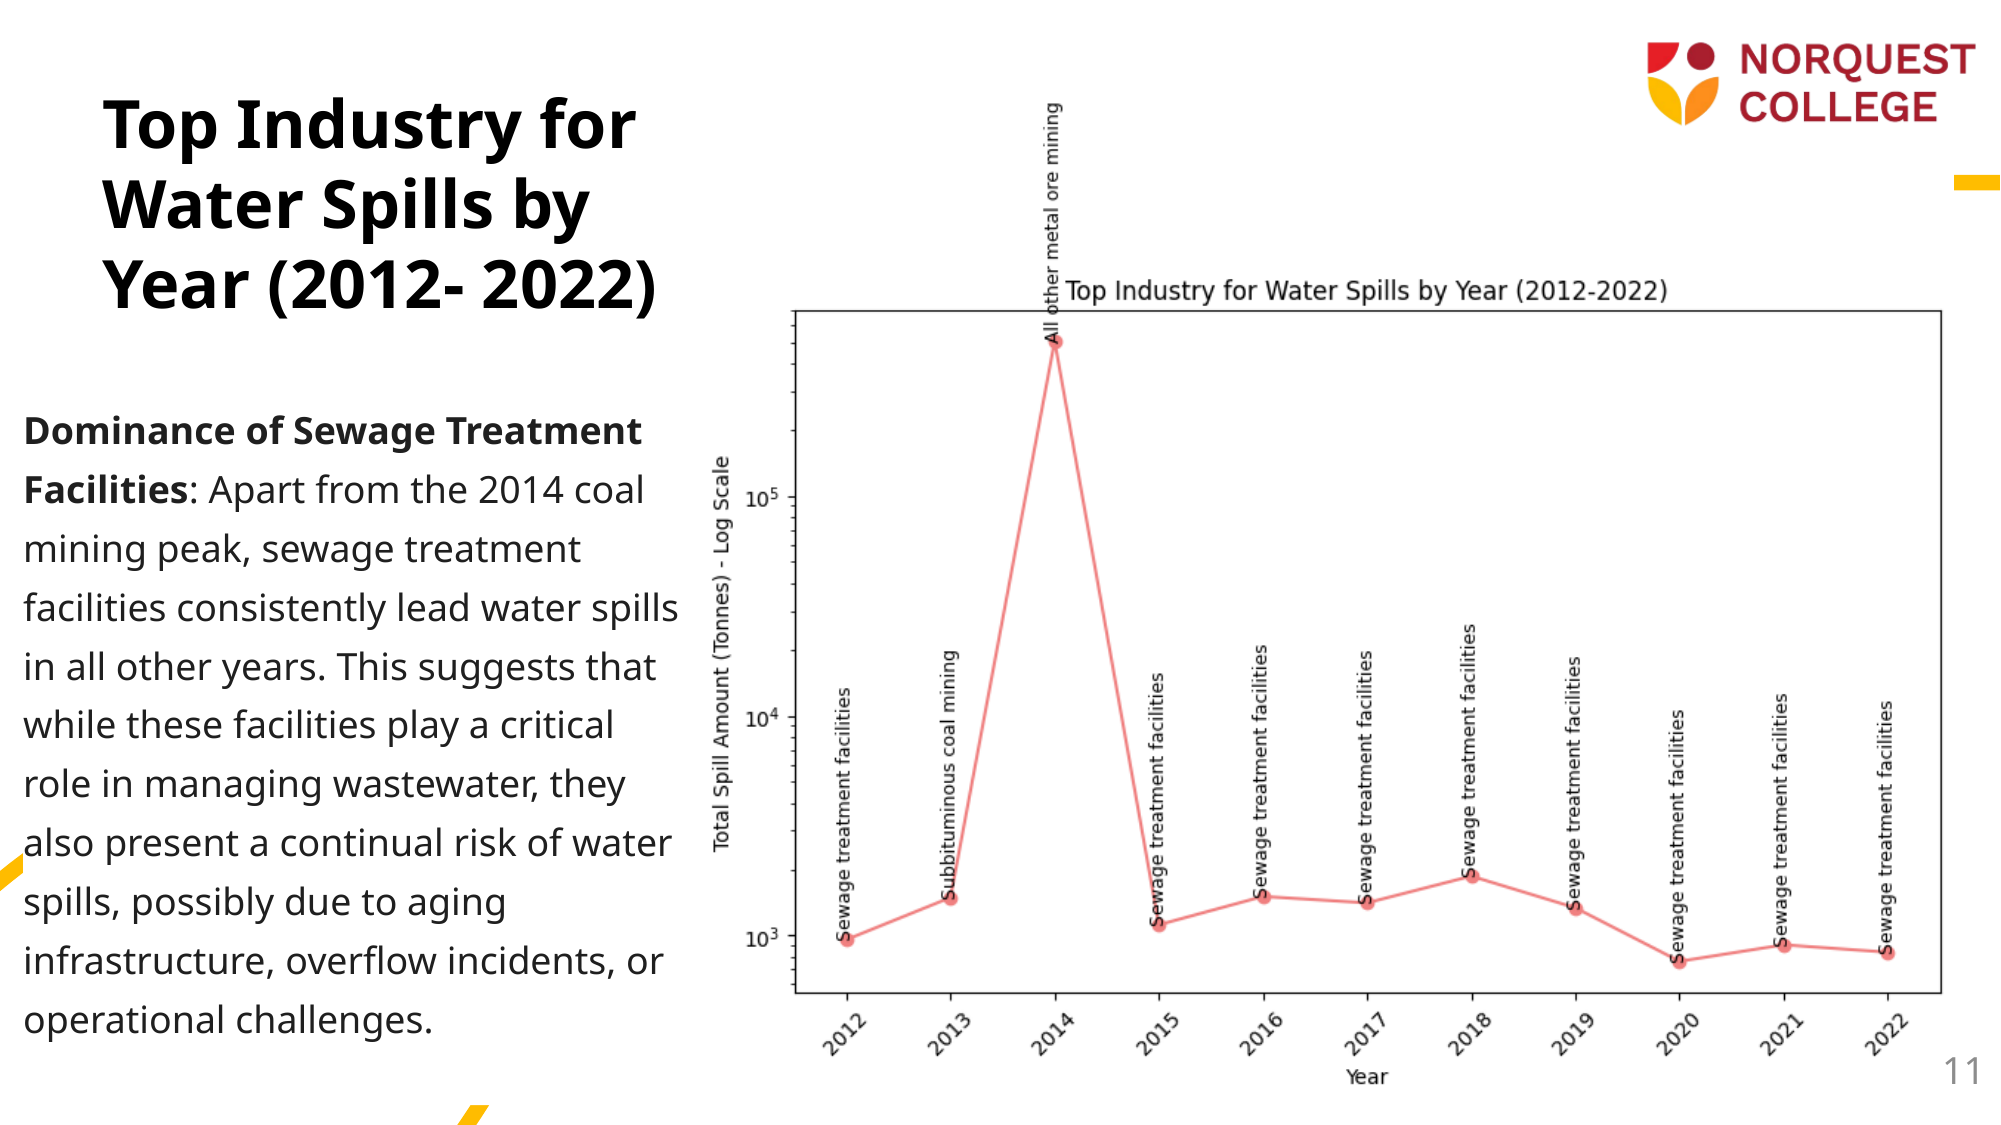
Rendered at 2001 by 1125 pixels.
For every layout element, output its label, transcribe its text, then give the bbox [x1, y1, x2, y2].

picture [1633, 13, 2000, 136]
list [699, 86, 1954, 1102]
subtitle Dominance of Sewage Treatment Facilities: Apart from the 2014 coal mining peak, sewage treatment facilities consistently lead water spills in all other years. This suggests that while these facilities play a critical role in managing wastewater, they also present a continual risk of water spills, possibly due to aging infrastructure, overflow incidents, or operational challenges. [23, 392, 684, 1106]
slide_number 11 [1550, 1042, 2000, 1103]
text_box Top Industry for Water Spills by Year (2012- 2022) [87, 74, 724, 330]
